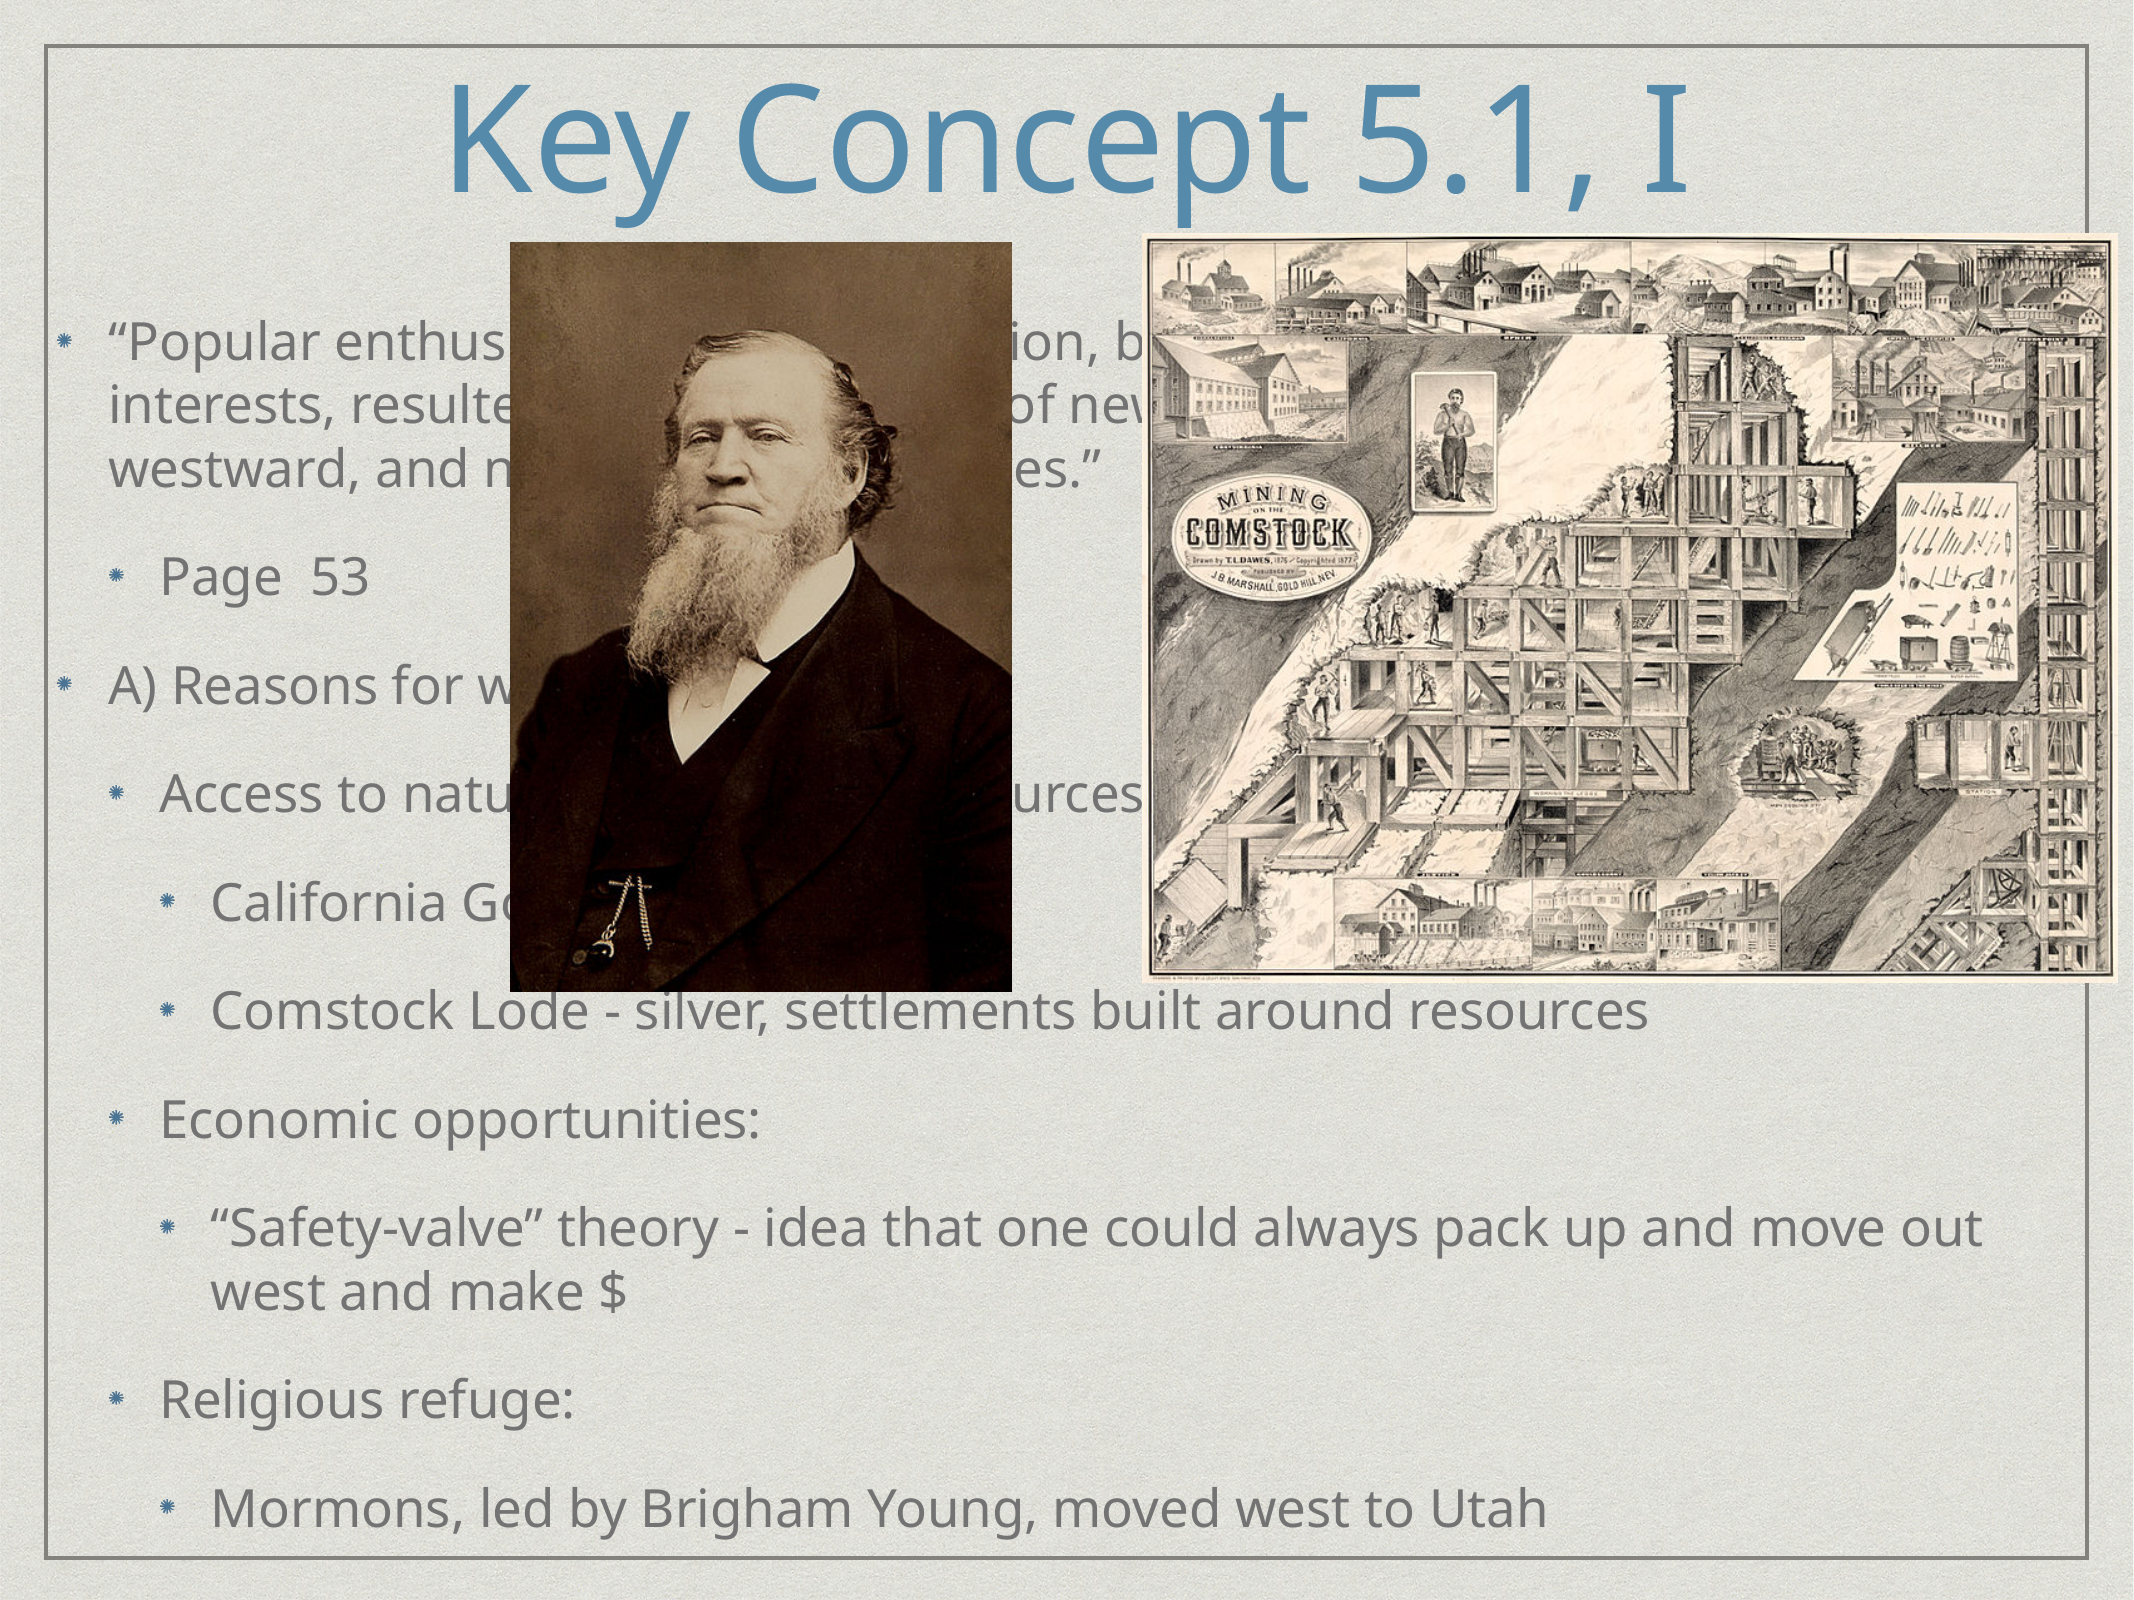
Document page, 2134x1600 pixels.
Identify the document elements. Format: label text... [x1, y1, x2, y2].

picture [0, 0, 2134, 1600]
title Key Concept 5.1, I [170, 43, 1963, 244]
list “Popular enthusiasm for U.S. expansion, bolstered by economic and security interests, resulted in the acquisition of new territories, substantial migration westward, and new overseas initiatives.” Page 53 A) Reasons for westward migration: Access to natural and mineral resources California Gold Rush (1840s) Comstock Lode - silver, settlements built around resources Economic opportunities: “Safety-valve” theory - idea that one could always pack up and move out west and make $ Religious refuge: Mormons, led by Brigham Young, moved west to Utah [48, 292, 2086, 1554]
